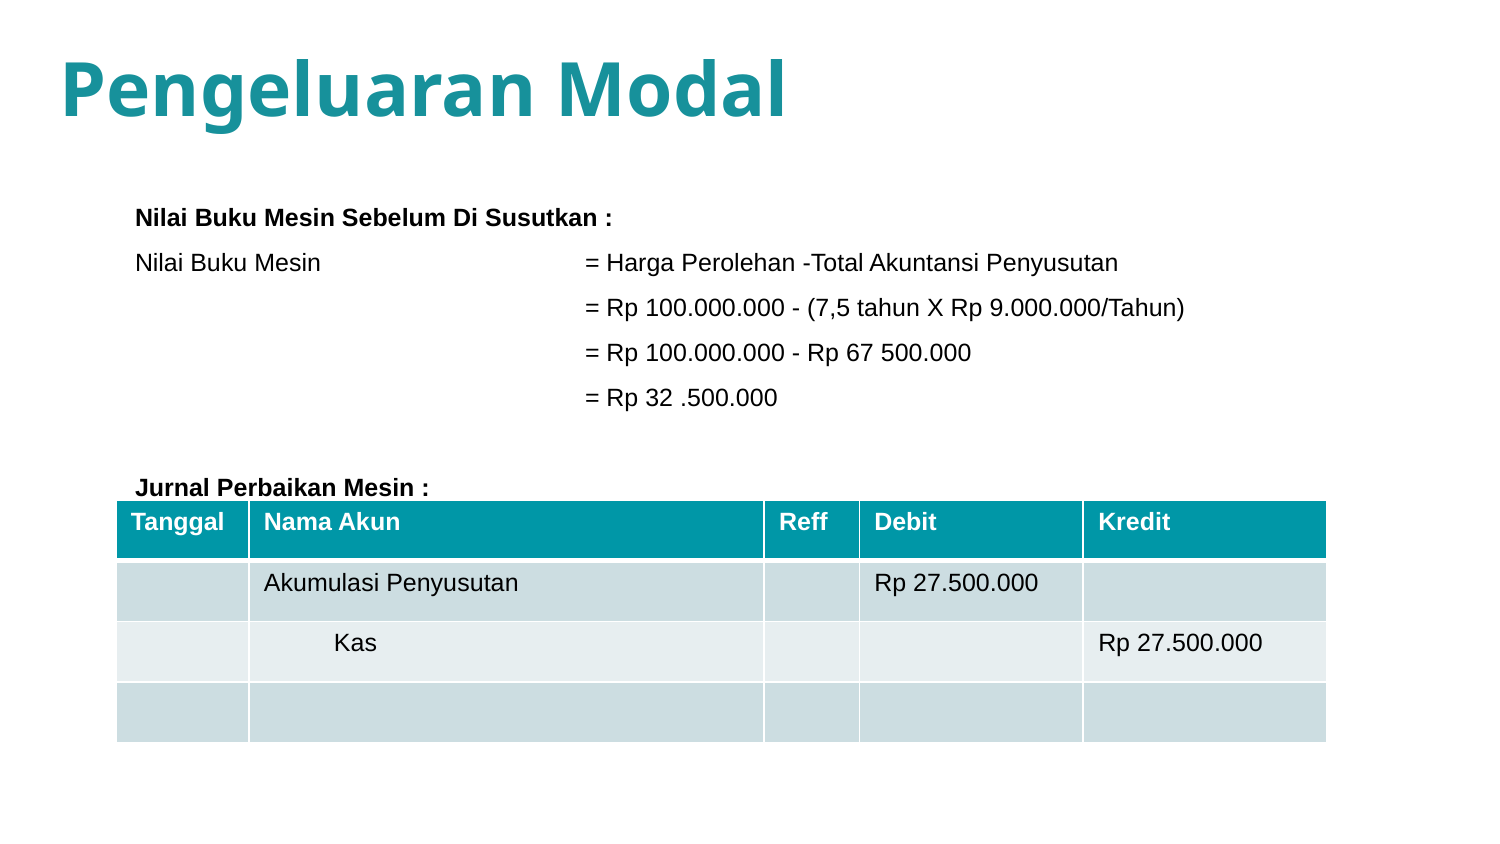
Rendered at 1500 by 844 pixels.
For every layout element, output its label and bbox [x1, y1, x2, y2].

table_cell [765, 683, 859, 742]
table_cell [765, 563, 859, 621]
table_cell [250, 563, 763, 621]
table_header [250, 501, 763, 558]
text_box [120, 179, 1202, 499]
table_cell [860, 622, 1082, 681]
table_cell [860, 563, 1082, 621]
table_header [765, 501, 859, 558]
table_cell [117, 622, 248, 681]
text_box [57, 39, 1451, 132]
table_header [860, 501, 1082, 558]
table_cell [1084, 683, 1326, 742]
table_header [117, 501, 248, 558]
table_header [1084, 501, 1326, 558]
table_cell [250, 622, 763, 681]
table_cell [250, 683, 763, 742]
table_cell [860, 683, 1082, 742]
table_cell [1084, 563, 1326, 621]
table_cell [765, 622, 859, 681]
table_cell [1084, 622, 1326, 681]
table_cell [117, 563, 248, 621]
table_cell [117, 683, 248, 742]
